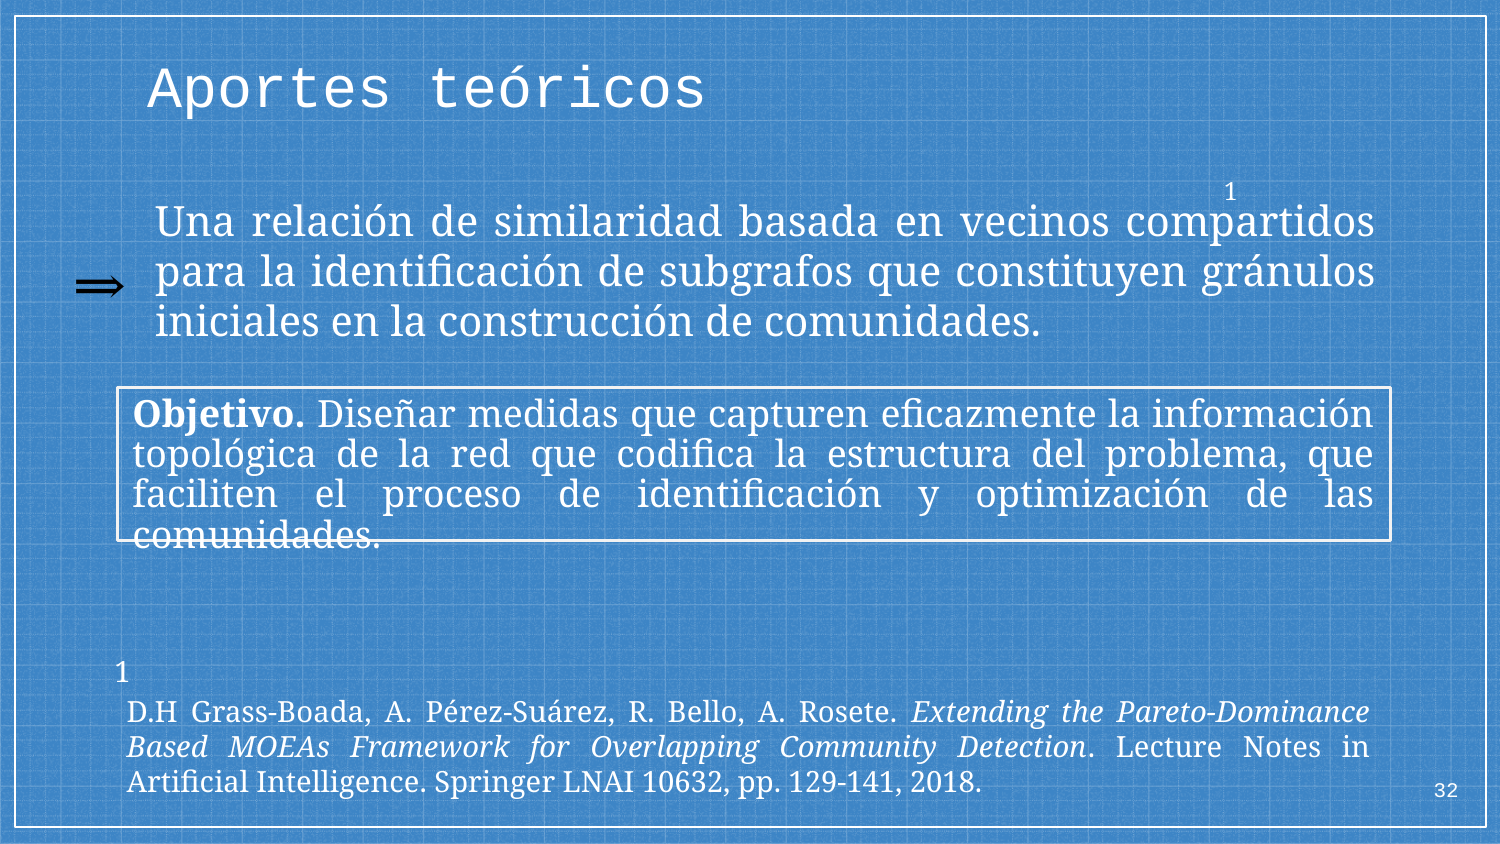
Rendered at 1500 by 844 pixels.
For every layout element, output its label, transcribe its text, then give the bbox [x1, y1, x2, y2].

title Aportes teóricos [132, 34, 1205, 119]
text_box Objetivo. Diseñar medidas que capturen eficazmente la información topológica de la red que codifica la estructura del problema, que faciliten el proceso de identificación y optimización de las comunidades. [117, 387, 1391, 541]
slide_number 32 [1398, 761, 1474, 810]
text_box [72, 167, 1391, 318]
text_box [99, 645, 1386, 807]
picture [0, 0, 1500, 844]
